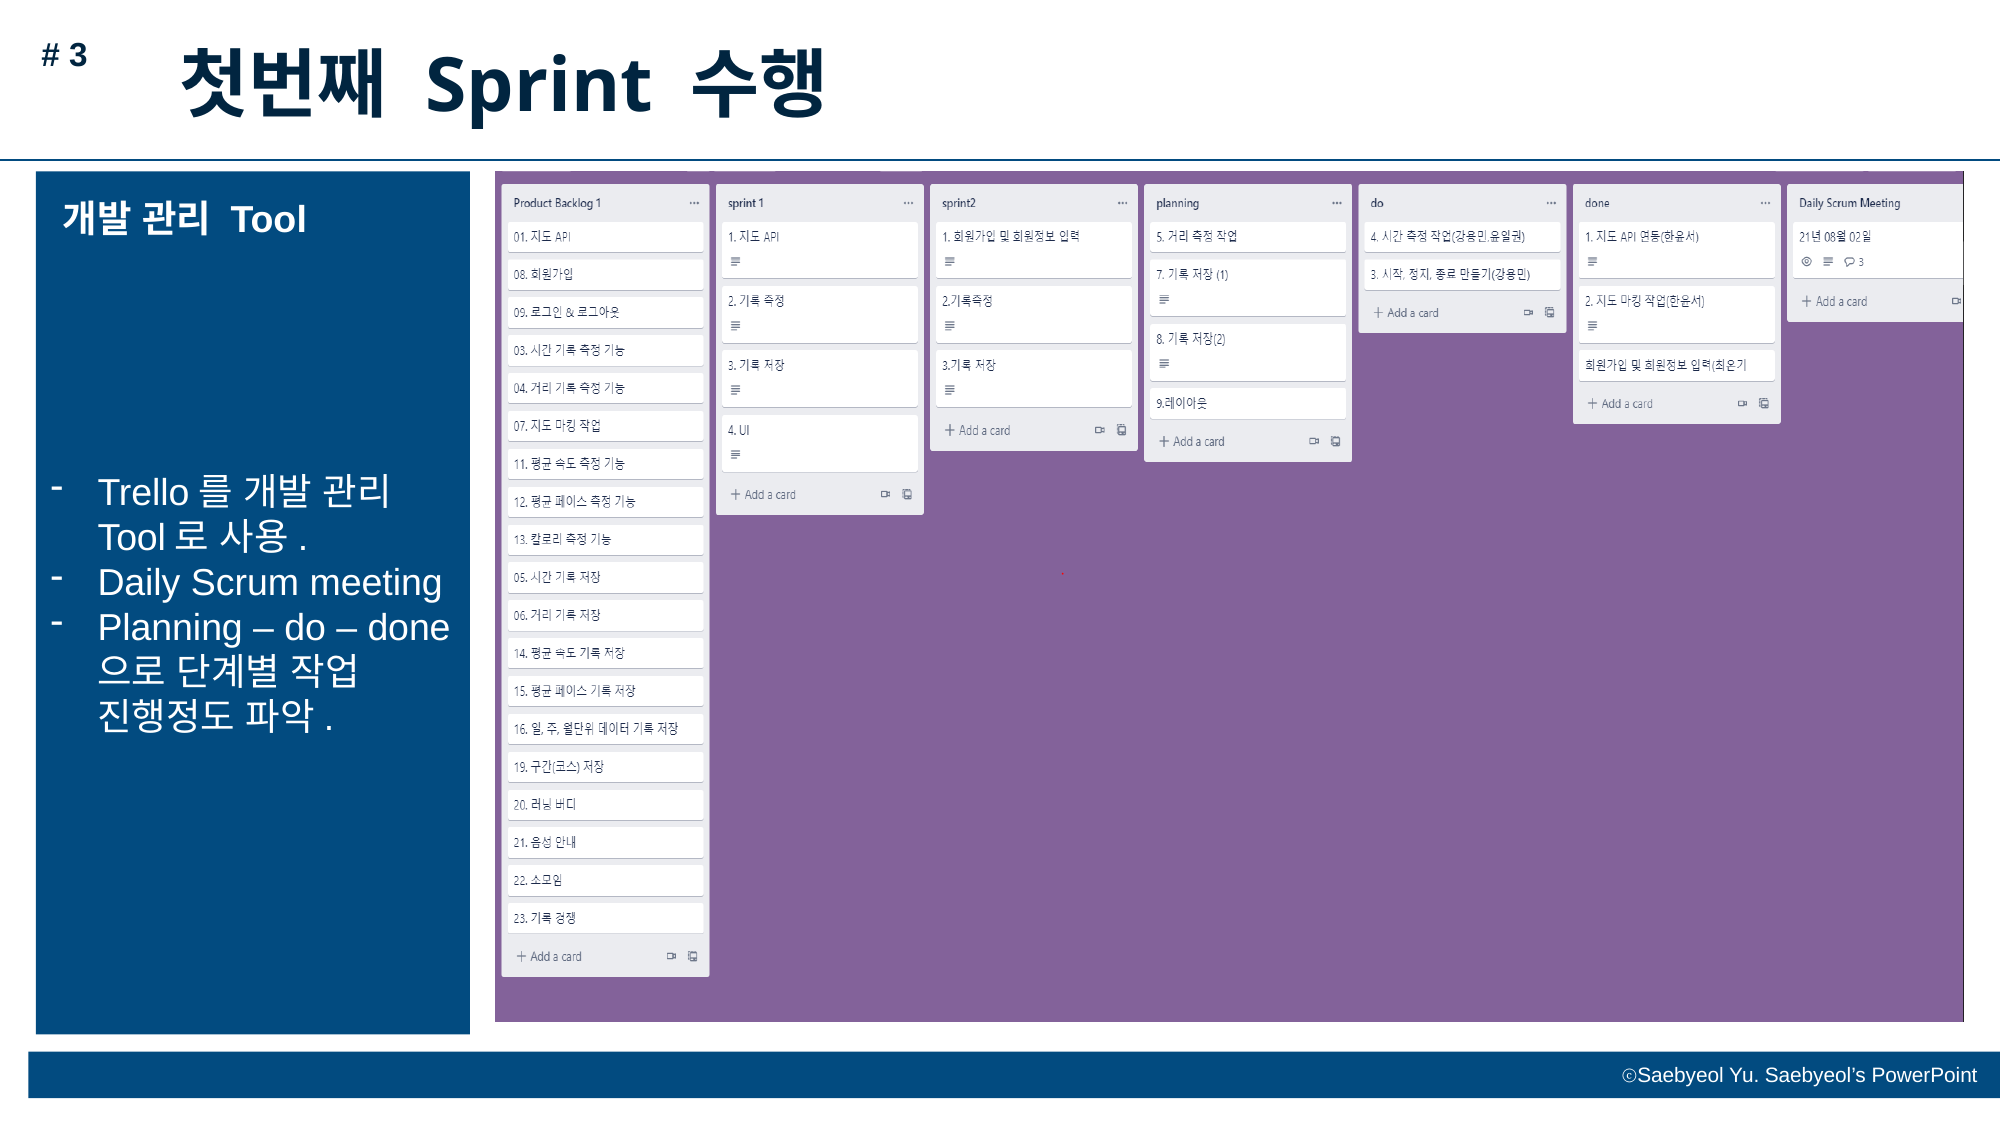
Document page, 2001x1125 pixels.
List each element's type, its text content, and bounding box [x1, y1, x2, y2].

text_box 개발 관리 Tool [47, 187, 418, 248]
text_box Trello를 개발 관리 Tool로 사용. Daily Scrum meeting Planning – do – done으로 단계별 작업 진행정도 파악. [35, 170, 471, 1035]
text_box # 3 [26, 26, 165, 81]
picture [495, 171, 1965, 1022]
text_box 첫번째 Sprint 수행 [165, 28, 980, 134]
